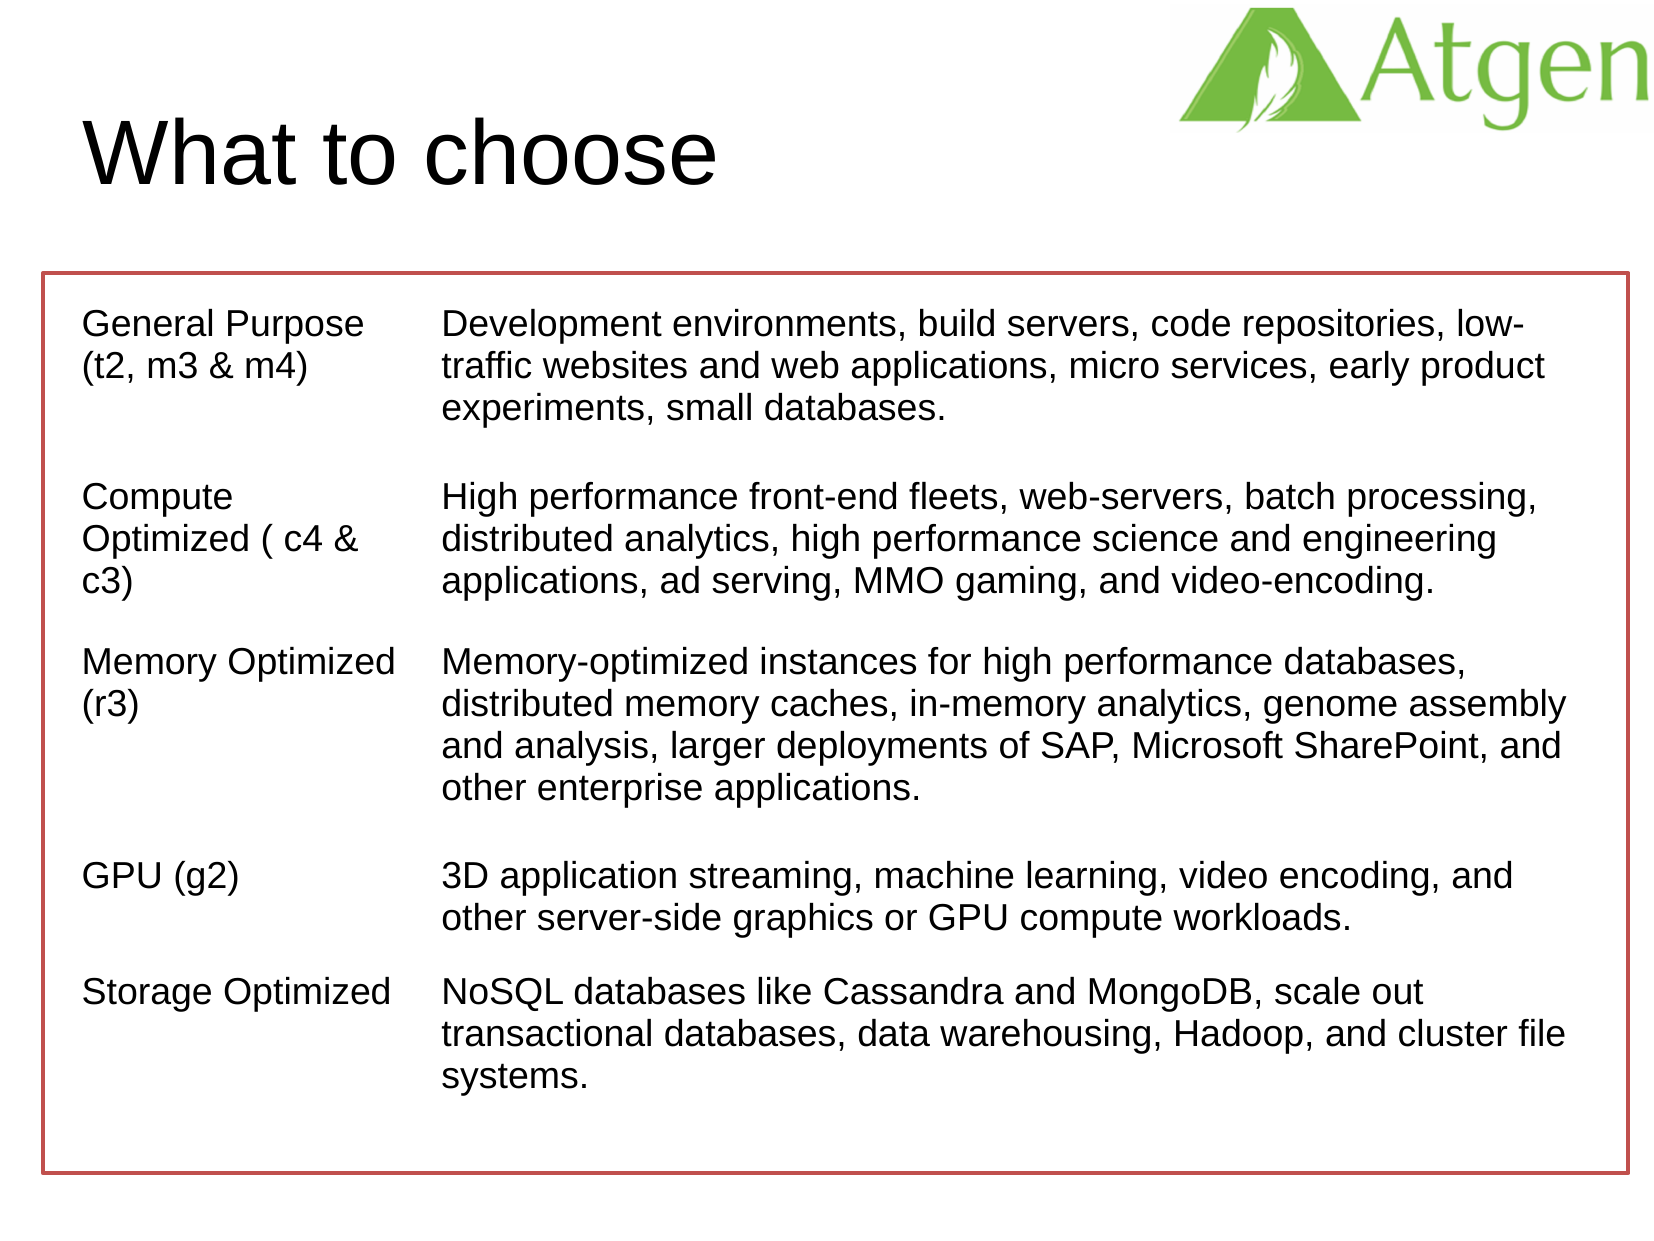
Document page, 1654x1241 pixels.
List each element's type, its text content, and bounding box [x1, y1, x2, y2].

table_header Development environments, build servers, code repositories, low-traffic websites and web applications, micro services, early product experiments, small databases. [426, 295, 1604, 468]
table_cell GPU (g2) [67, 847, 426, 963]
table_cell 3D application streaming, machine learning, video encoding, and other server-side graphics or GPU compute workloads. [426, 847, 1604, 963]
table_cell Memory Optimized (r3) [67, 633, 426, 847]
table_cell Storage Optimized [67, 963, 426, 1149]
table_header General Purpose (t2, m3 & m4) [67, 295, 426, 468]
table_cell Memory-optimized instances for high performance databases, distributed memory caches, in-memory analytics, genome assembly and analysis, larger deployments of SAP, Microsoft SharePoint, and other enterprise applications. [426, 633, 1604, 847]
text_box What to choose [82, 44, 1571, 251]
table_cell Compute Optimized ( c4 & c3) [67, 468, 426, 633]
text_box [42, 273, 1629, 1174]
table_cell High performance front-end fleets, web-servers, batch processing, distributed analytics, high performance science and engineering applications, ad serving, MMO gaming, and video-encoding. [426, 468, 1604, 633]
table_cell NoSQL databases like Cassandra and MongoDB, scale out transactional databases, data warehousing, Hadoop, and cluster file systems. [426, 963, 1604, 1149]
picture [1170, 4, 1654, 133]
